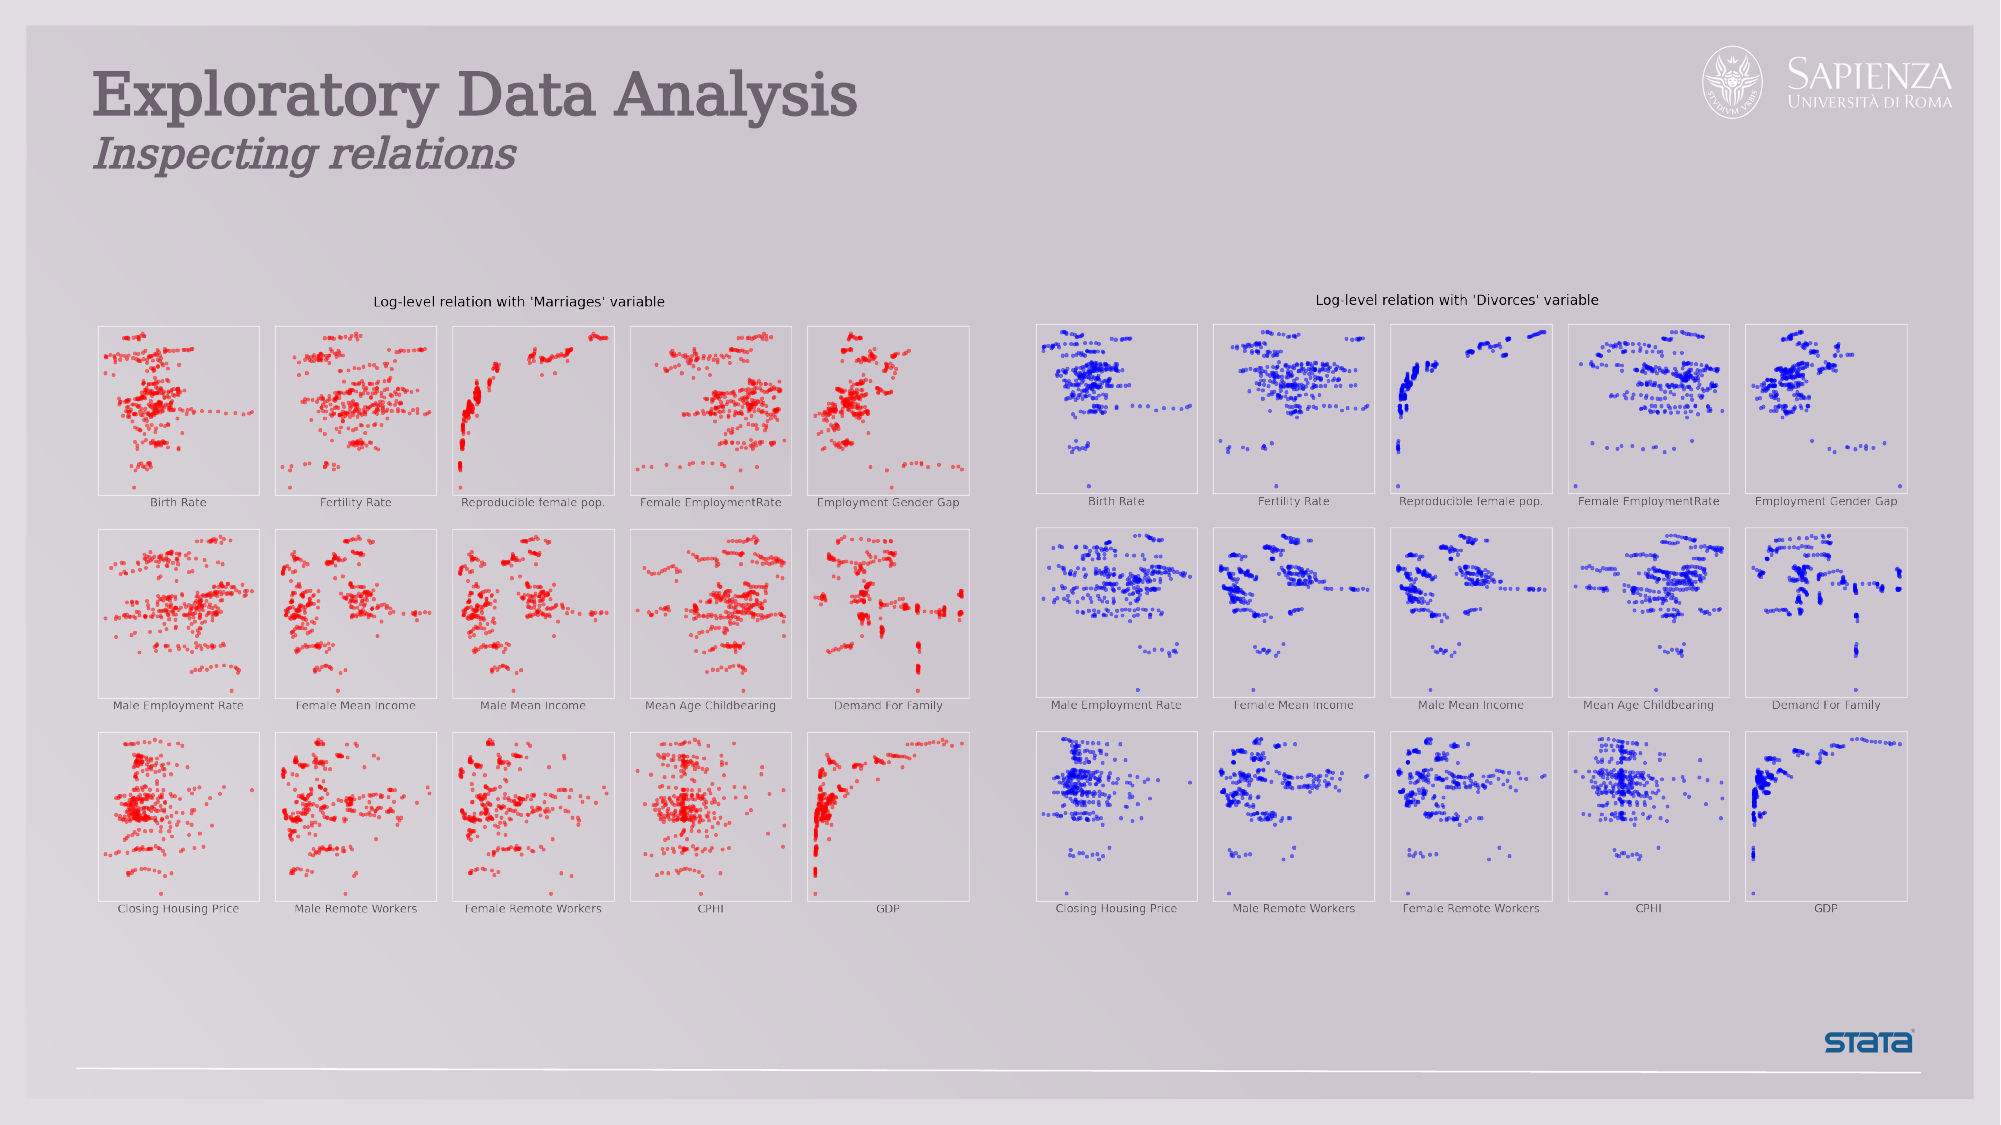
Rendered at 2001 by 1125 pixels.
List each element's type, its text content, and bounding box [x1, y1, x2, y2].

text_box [76, 1068, 1825, 1073]
picture [1825, 995, 1915, 1086]
picture [1676, 19, 1977, 145]
picture [0, 234, 2000, 983]
text_box Exploratory Data Analysis Inspecting relations [76, 48, 1431, 236]
